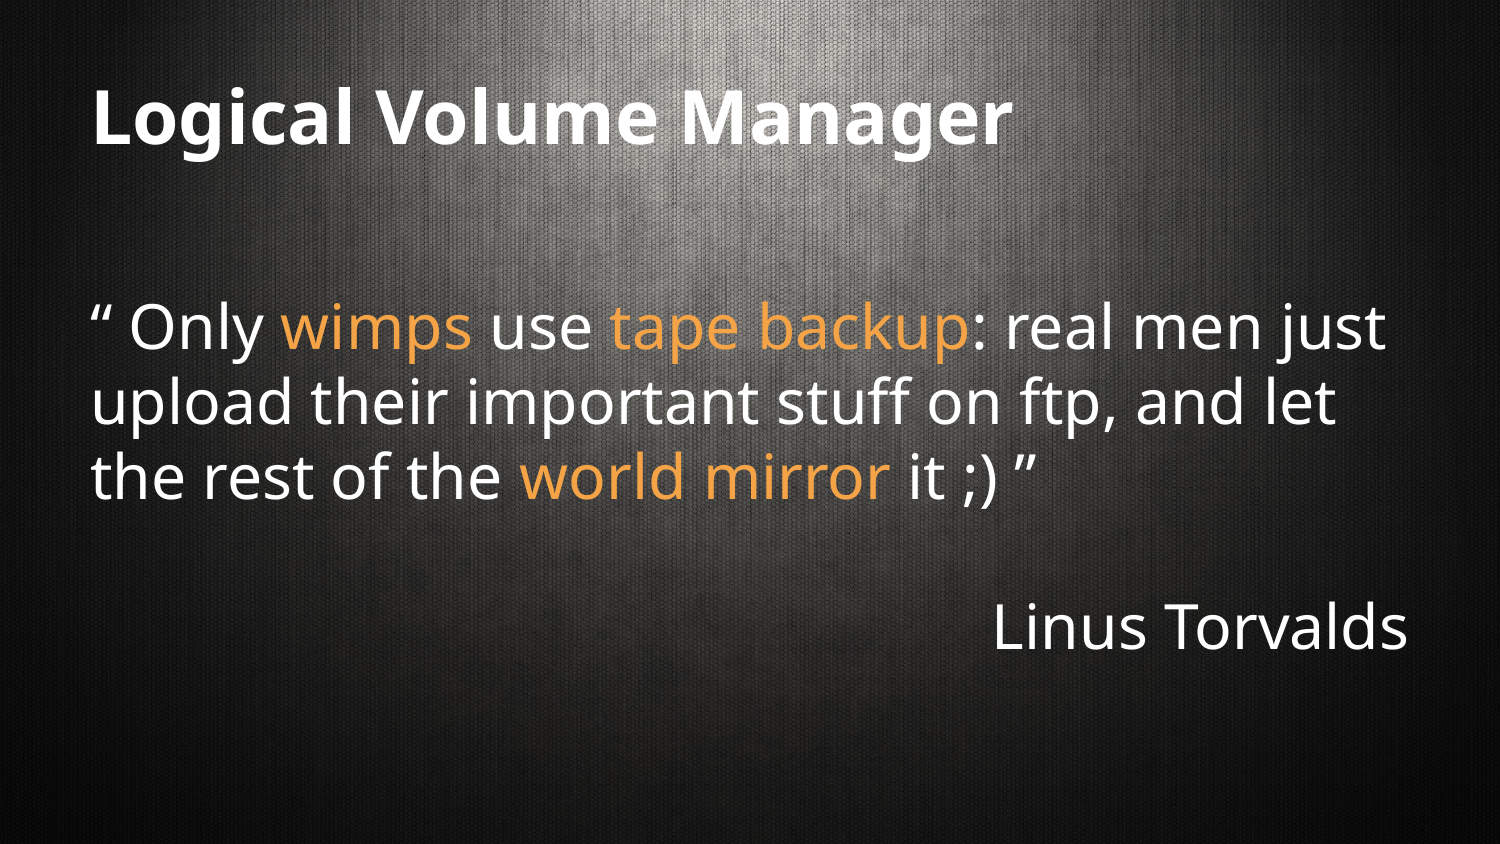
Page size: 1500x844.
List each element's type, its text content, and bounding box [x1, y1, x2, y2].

list “ Only wimps use tape backup: real men just upload their important stuff on ftp, and let the rest of the world mirror it ;) ” Linus Torvalds [75, 196, 1425, 808]
picture [0, 0, 1500, 844]
title Logical Volume Manager [75, 33, 1425, 175]
